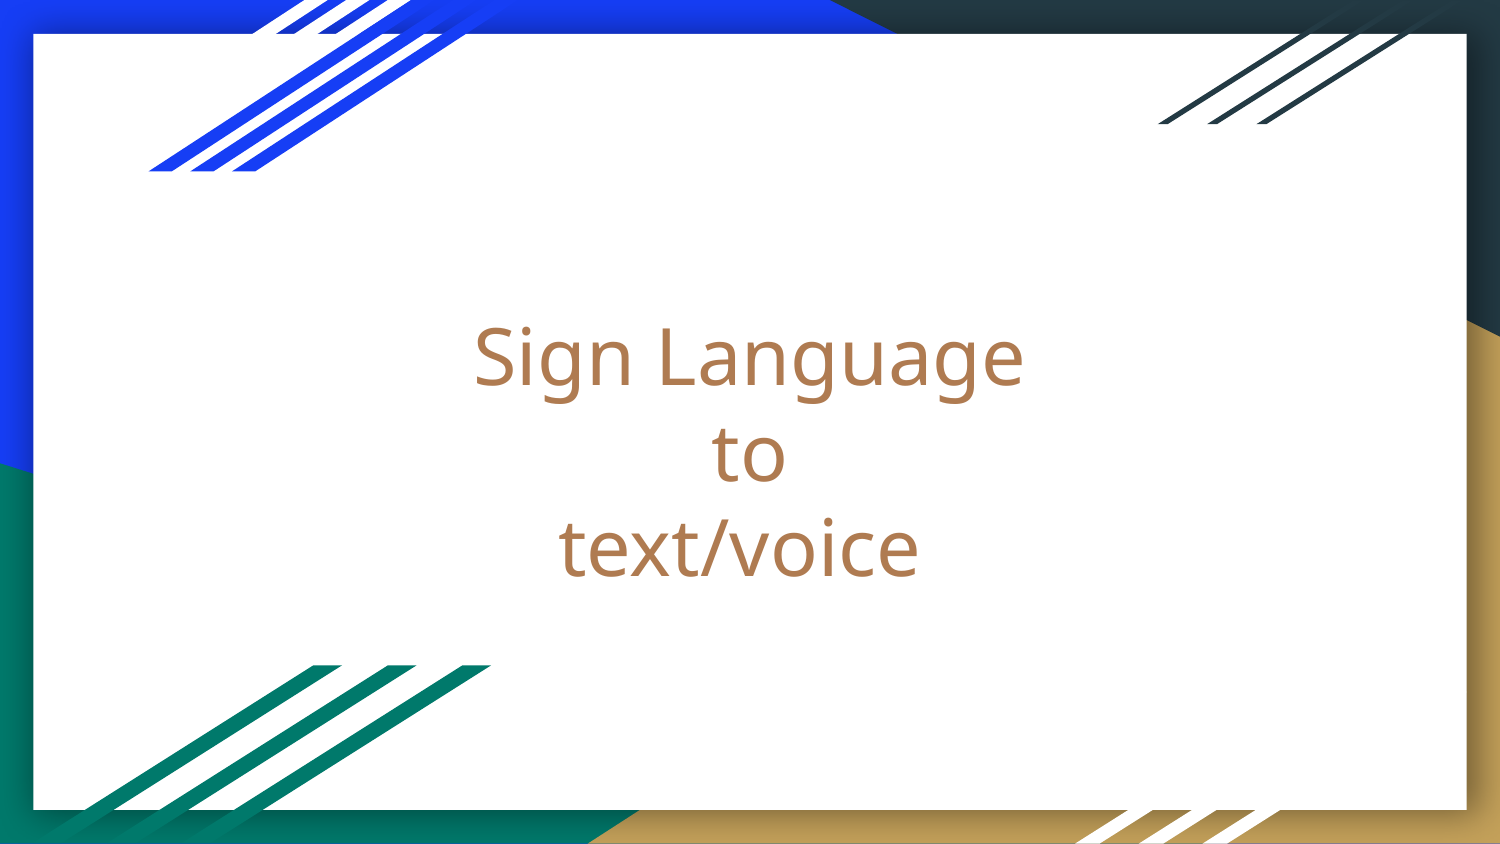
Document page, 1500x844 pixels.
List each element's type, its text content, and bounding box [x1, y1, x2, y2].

title Sign Language to text/voice [51, 257, 1449, 641]
